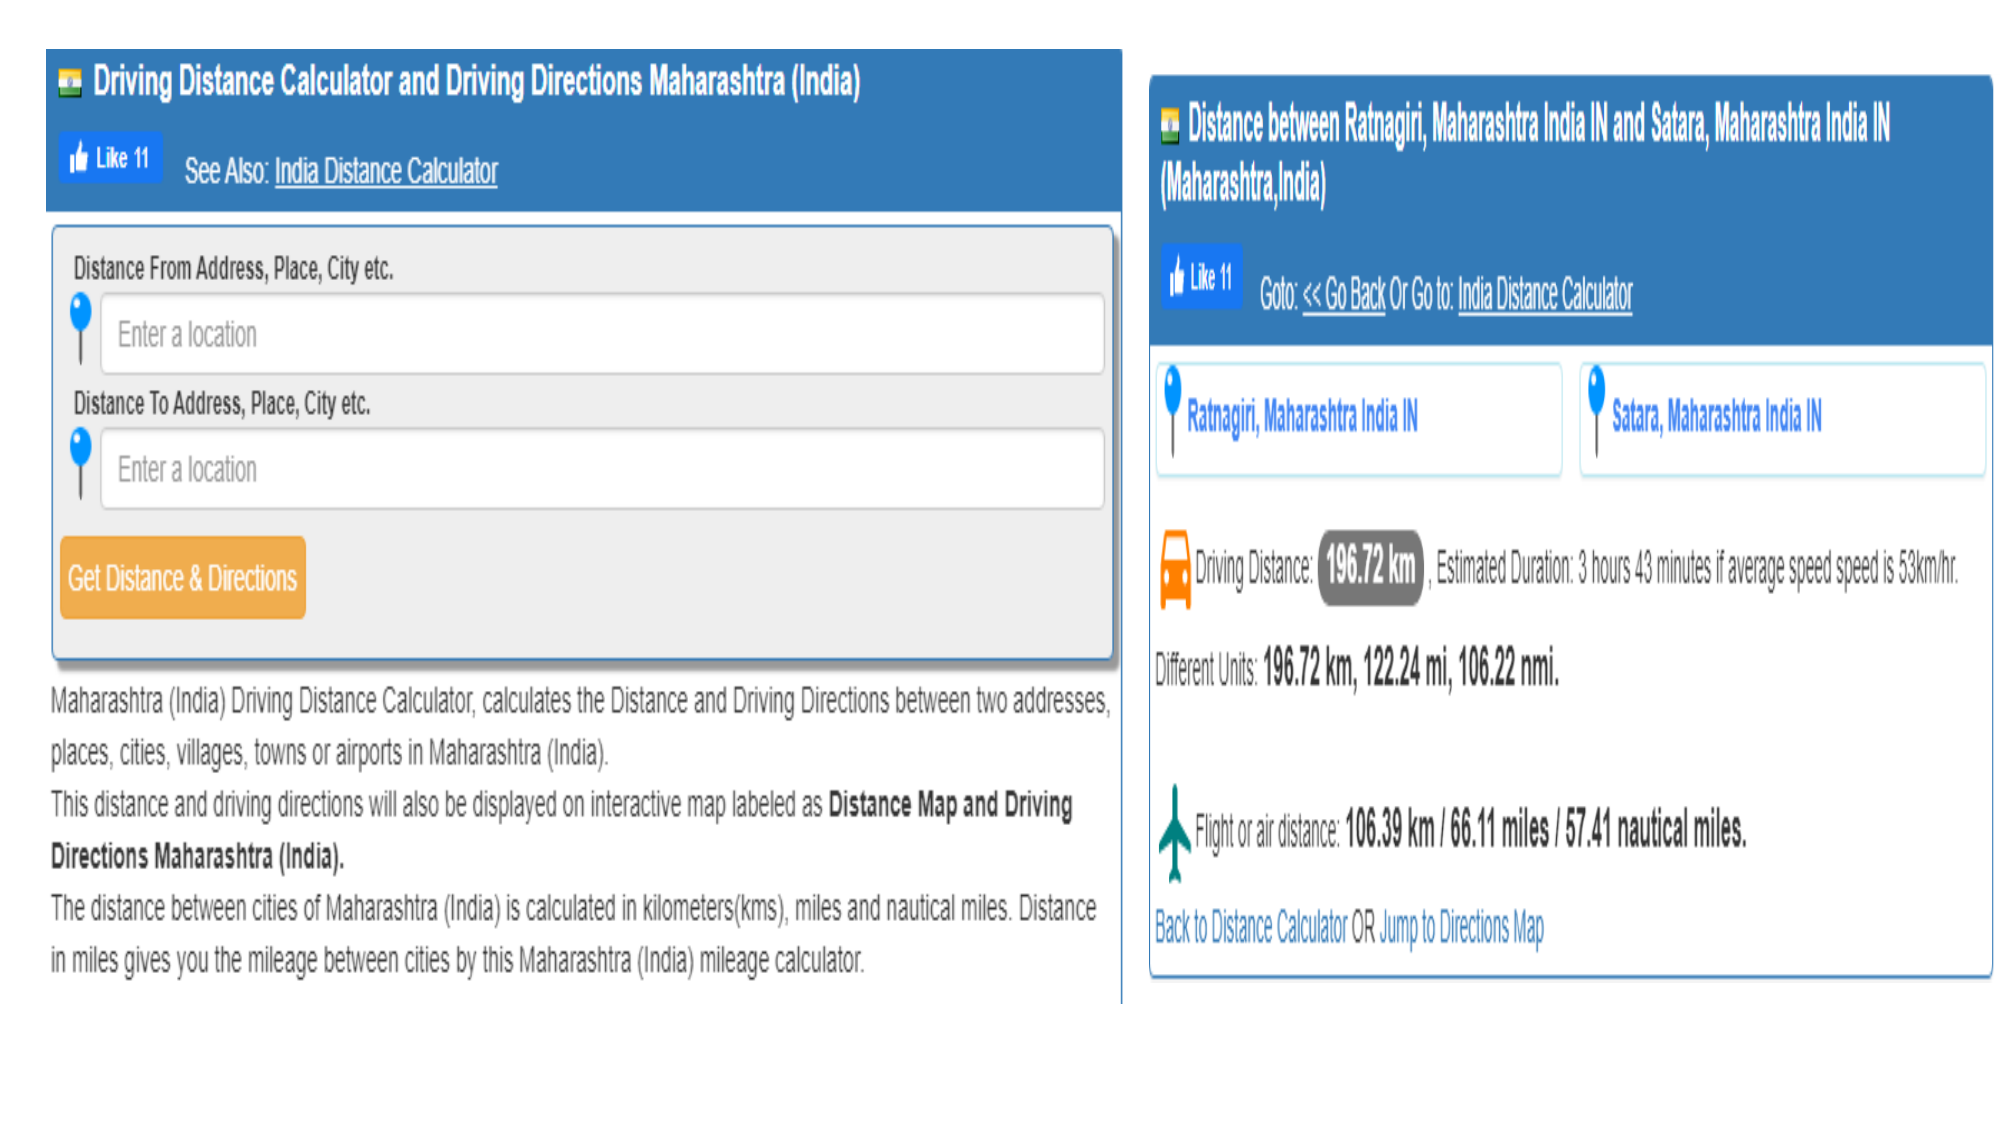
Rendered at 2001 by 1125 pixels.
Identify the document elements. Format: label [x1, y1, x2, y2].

picture [46, 49, 1124, 1004]
picture [1149, 73, 2000, 984]
